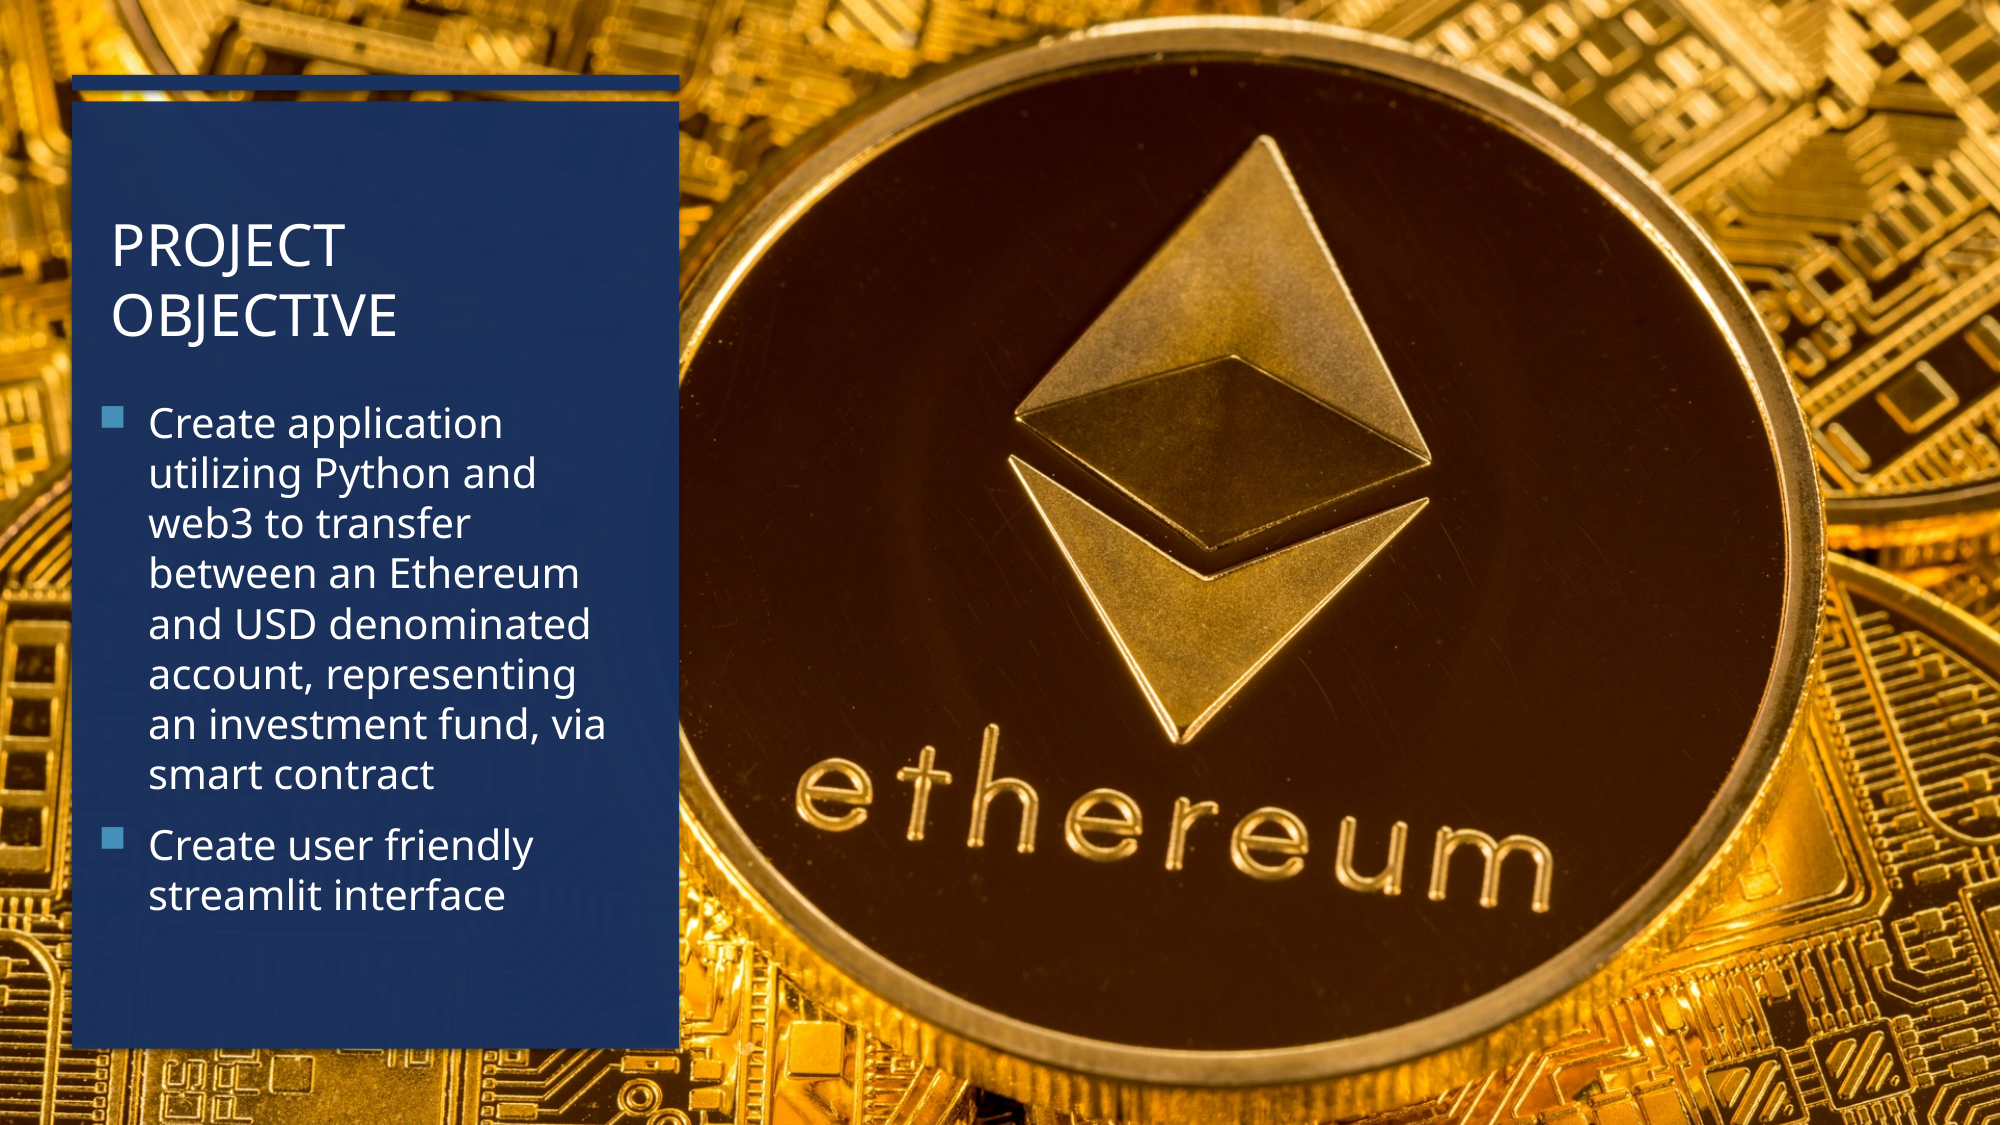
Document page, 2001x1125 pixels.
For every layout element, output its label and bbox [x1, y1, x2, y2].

picture [0, 0, 2000, 1125]
text_box [71, 74, 680, 1049]
